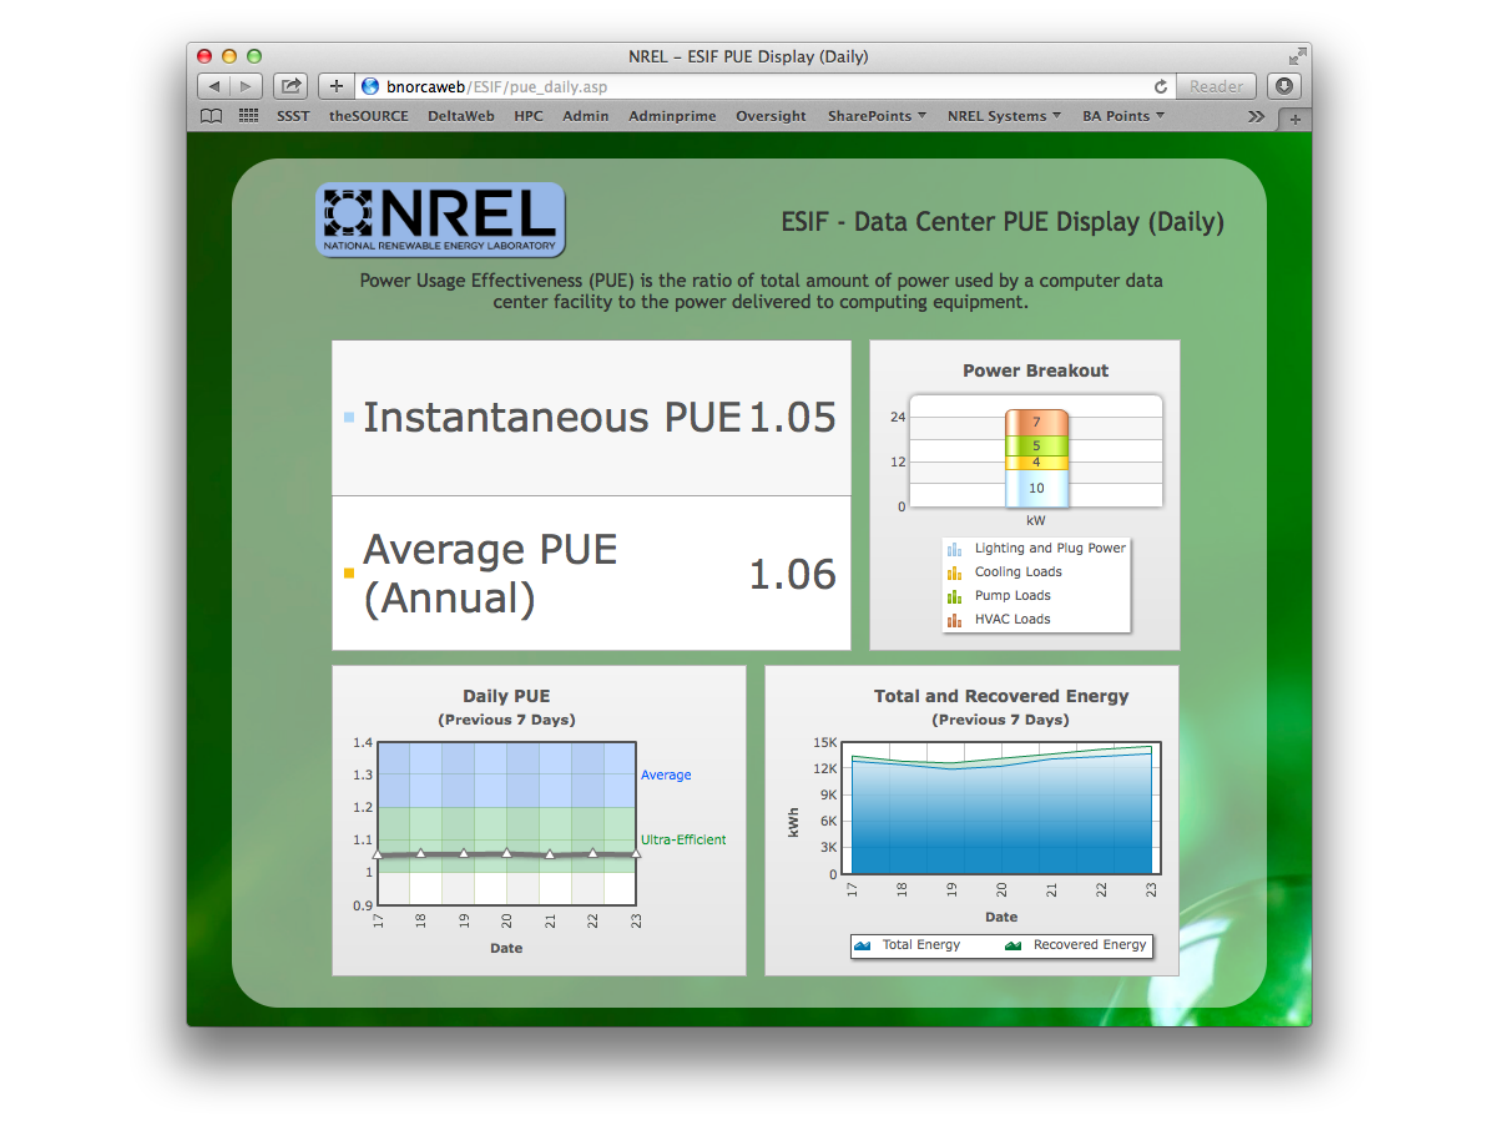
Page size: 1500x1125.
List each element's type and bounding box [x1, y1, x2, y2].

picture [116, 0, 1383, 1125]
